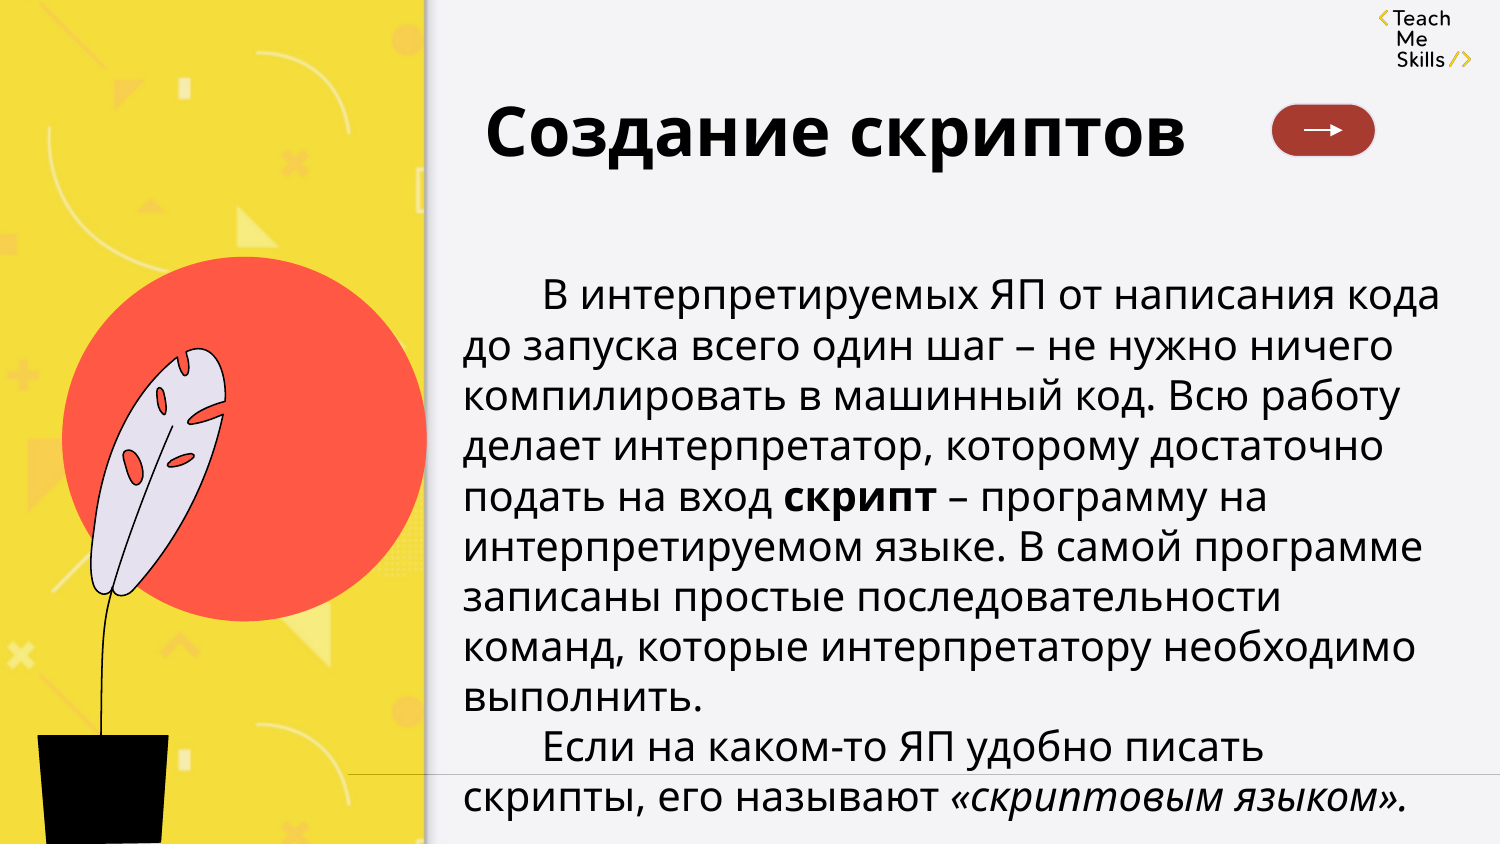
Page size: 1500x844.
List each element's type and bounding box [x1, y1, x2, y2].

picture [0, 0, 1500, 844]
text_box [1270, 103, 1376, 157]
text_box [37, 348, 228, 844]
